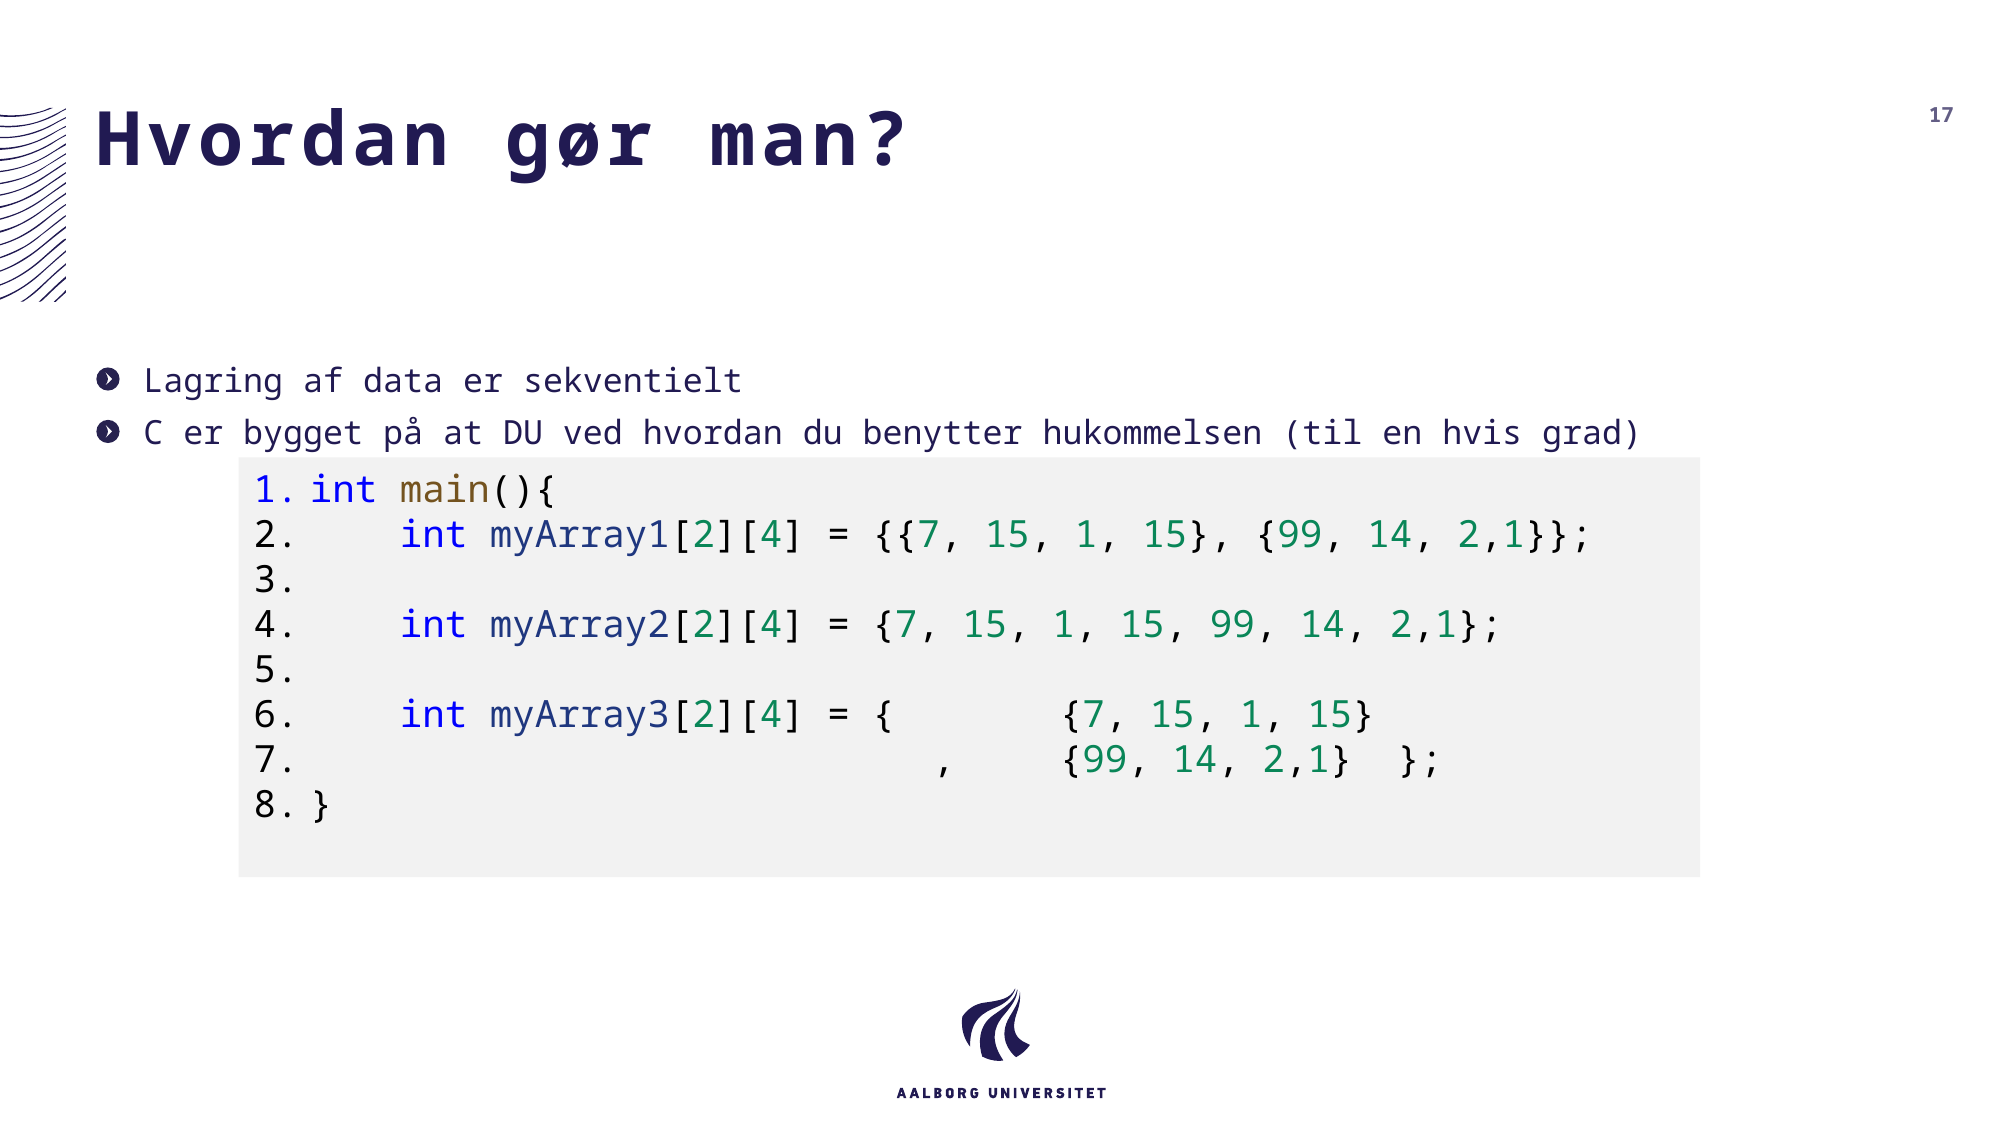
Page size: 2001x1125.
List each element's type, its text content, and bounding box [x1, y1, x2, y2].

slide_number 17 [1860, 97, 1954, 135]
title Hvordan gør man? [96, 58, 1199, 325]
list Lagring af data er sekventielt C er bygget på at DU ved hvordan du benytter hukommelsen (til en hvis grad) [96, 351, 1762, 968]
text_box int main(){ int myArray1[2][4] = {{7, 15, 1, 15}, {99, 14, 2,1}}; int myArray2[2][4] = {7, 15, 1, 15, 99, 14, 2,1}; int myArray3[2][4] = { {7, 15, 1, 15} , {99, 14, 2,1} }; } [238, 457, 1701, 878]
